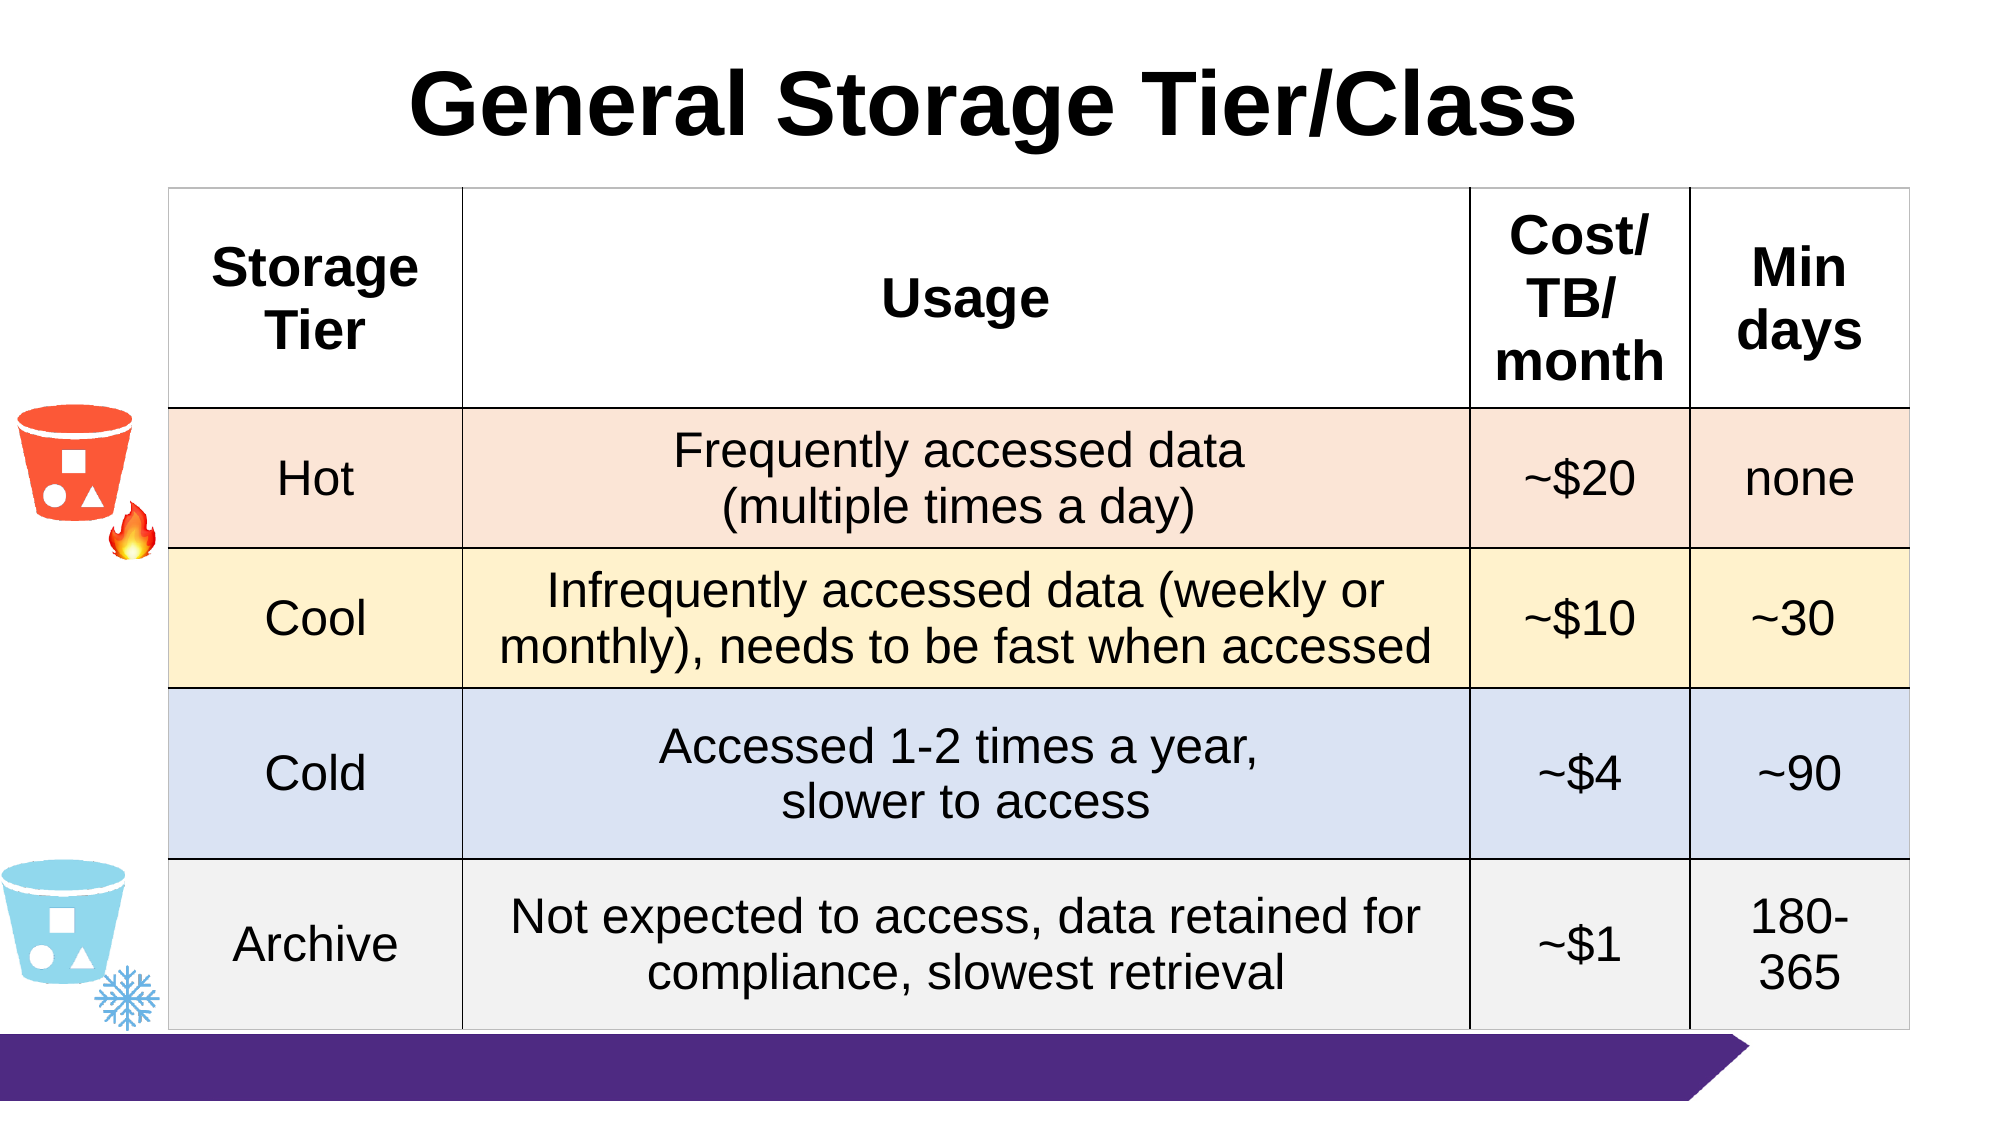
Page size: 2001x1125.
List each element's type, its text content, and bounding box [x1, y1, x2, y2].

table_cell ~$1 [1471, 860, 1689, 1029]
picture [1, 859, 160, 1031]
table_cell ~90 [1691, 689, 1909, 858]
table_cell none [1691, 409, 1909, 547]
table_cell Frequently accessed data (multiple times a day) [463, 409, 1469, 547]
table_cell Cool [169, 549, 462, 687]
title General Storage Tier/Class [40, 8, 1974, 190]
table_cell Hot [169, 409, 462, 547]
picture [0, 1034, 2000, 1101]
table_cell Archive [169, 860, 462, 1029]
table_cell ~$10 [1471, 549, 1689, 687]
table_cell 180-365 [1691, 860, 1909, 1029]
table_cell ~$4 [1471, 689, 1689, 858]
table_header Cost/ TB/ month [1471, 189, 1689, 407]
table_cell Not expected to access, data retained for compliance, slowest retrieval [463, 860, 1469, 1029]
table_cell ~30 [1691, 549, 1909, 687]
table_cell Infrequently accessed data (weekly or monthly), needs to be fast when accessed [463, 549, 1469, 687]
table_cell ~$20 [1471, 409, 1689, 547]
table_cell Accessed 1-2 times a year, slower to access [463, 689, 1469, 858]
table_header Usage [463, 189, 1469, 407]
table_header Storage Tier [169, 189, 462, 407]
table_header Min days [1691, 189, 1909, 407]
table_cell Cold [169, 689, 462, 858]
picture [17, 404, 156, 561]
